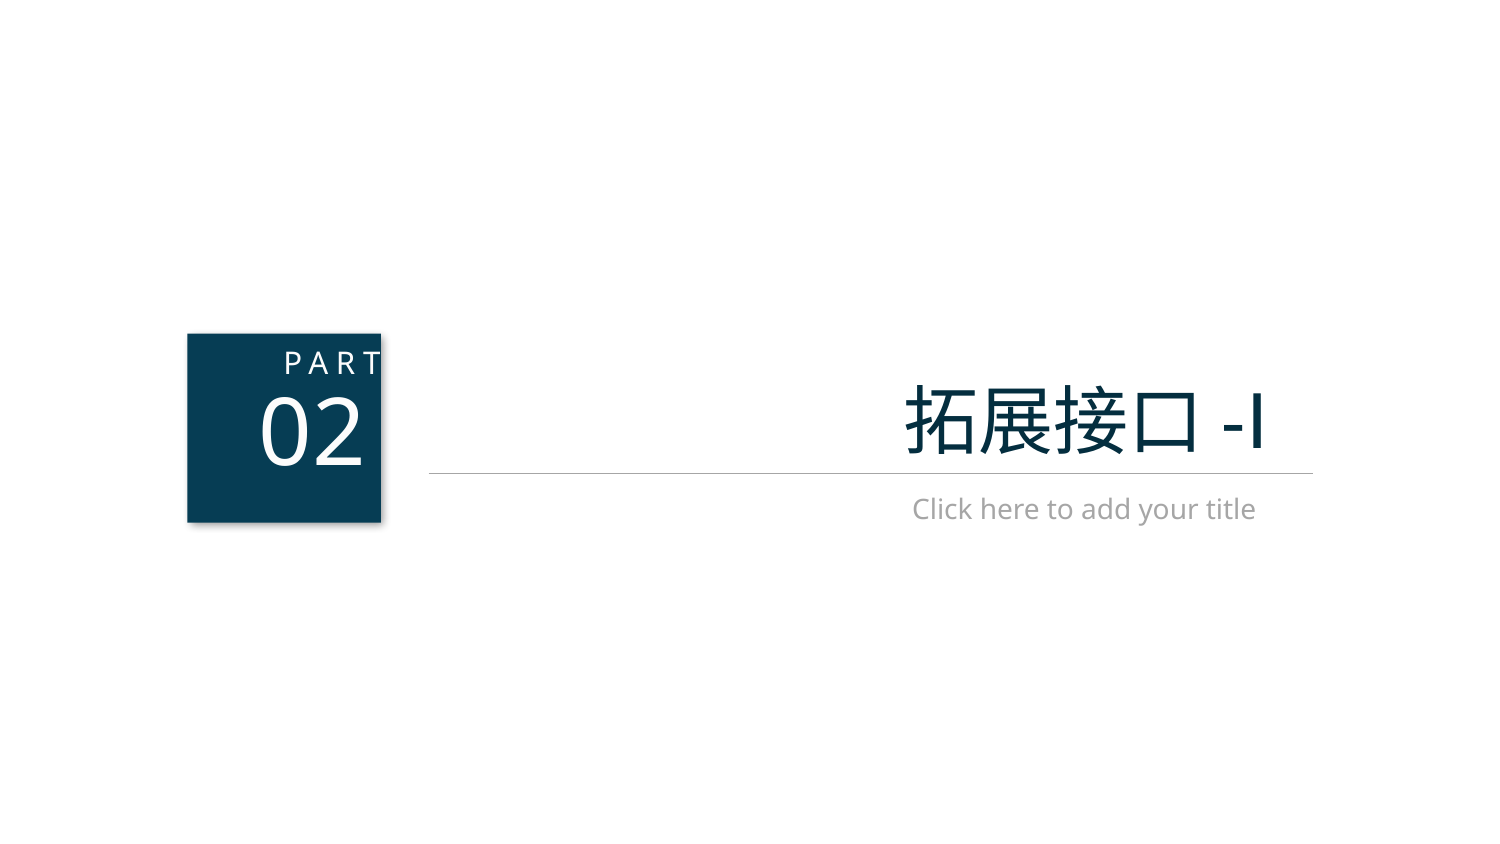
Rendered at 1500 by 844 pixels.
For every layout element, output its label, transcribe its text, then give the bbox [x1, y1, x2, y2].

text_box 拓展接口-Ⅰ [381, 366, 1313, 507]
text_box 02 [186, 385, 382, 524]
text_box Click here to add your title [388, 484, 1272, 533]
text_box PART [179, 335, 381, 385]
